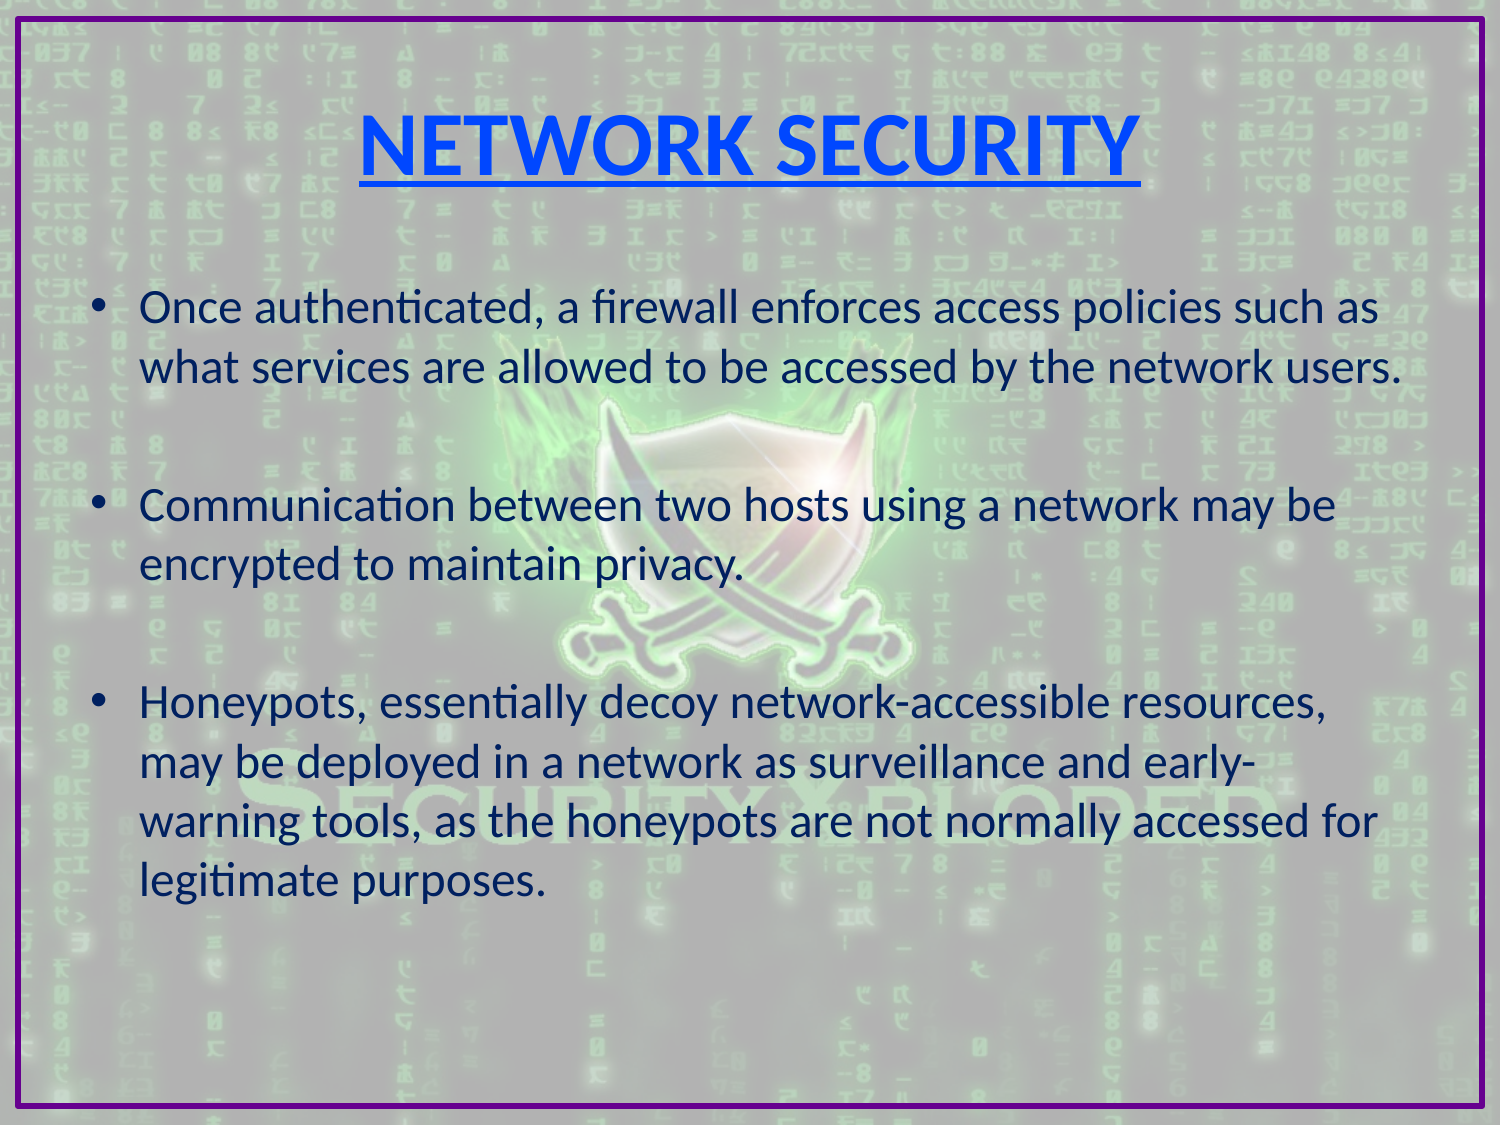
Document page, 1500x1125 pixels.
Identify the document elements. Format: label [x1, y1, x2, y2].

text_box [16, 17, 1484, 1108]
